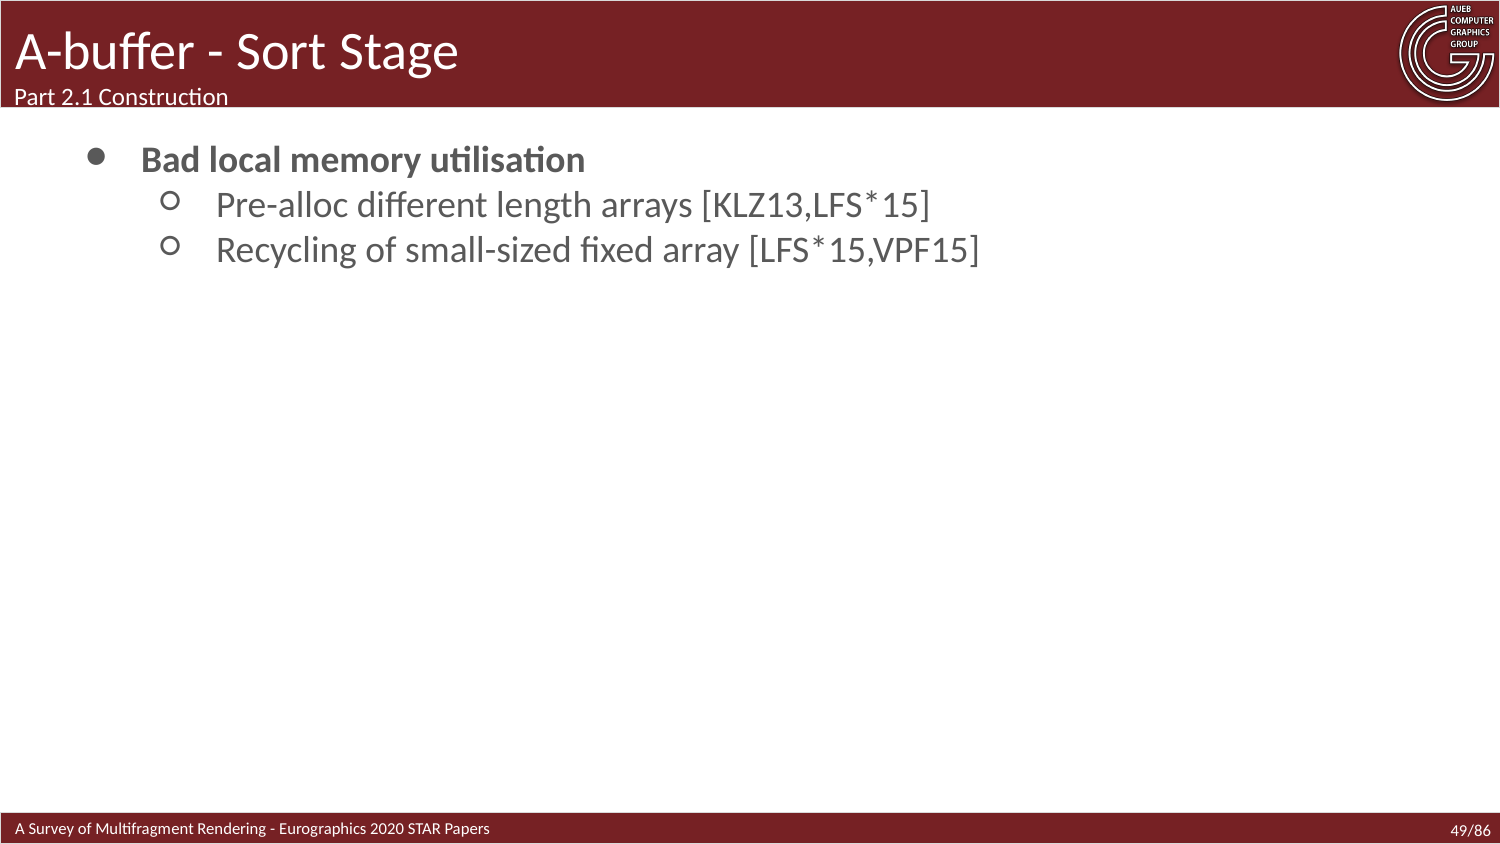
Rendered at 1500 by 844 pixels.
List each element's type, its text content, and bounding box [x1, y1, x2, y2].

picture [1394, 0, 1500, 108]
title A-buffer - Sort Stage [0, 0, 1226, 108]
slide_number 49/86 [1370, 804, 1500, 844]
title Part 2.1 Construction [0, 65, 378, 129]
list Bad local memory utilisation Pre-alloc different length arrays [KLZ13,LFS*15] Recycling of small-sized fixed array [LFS*15,VPF15] [51, 120, 1449, 793]
